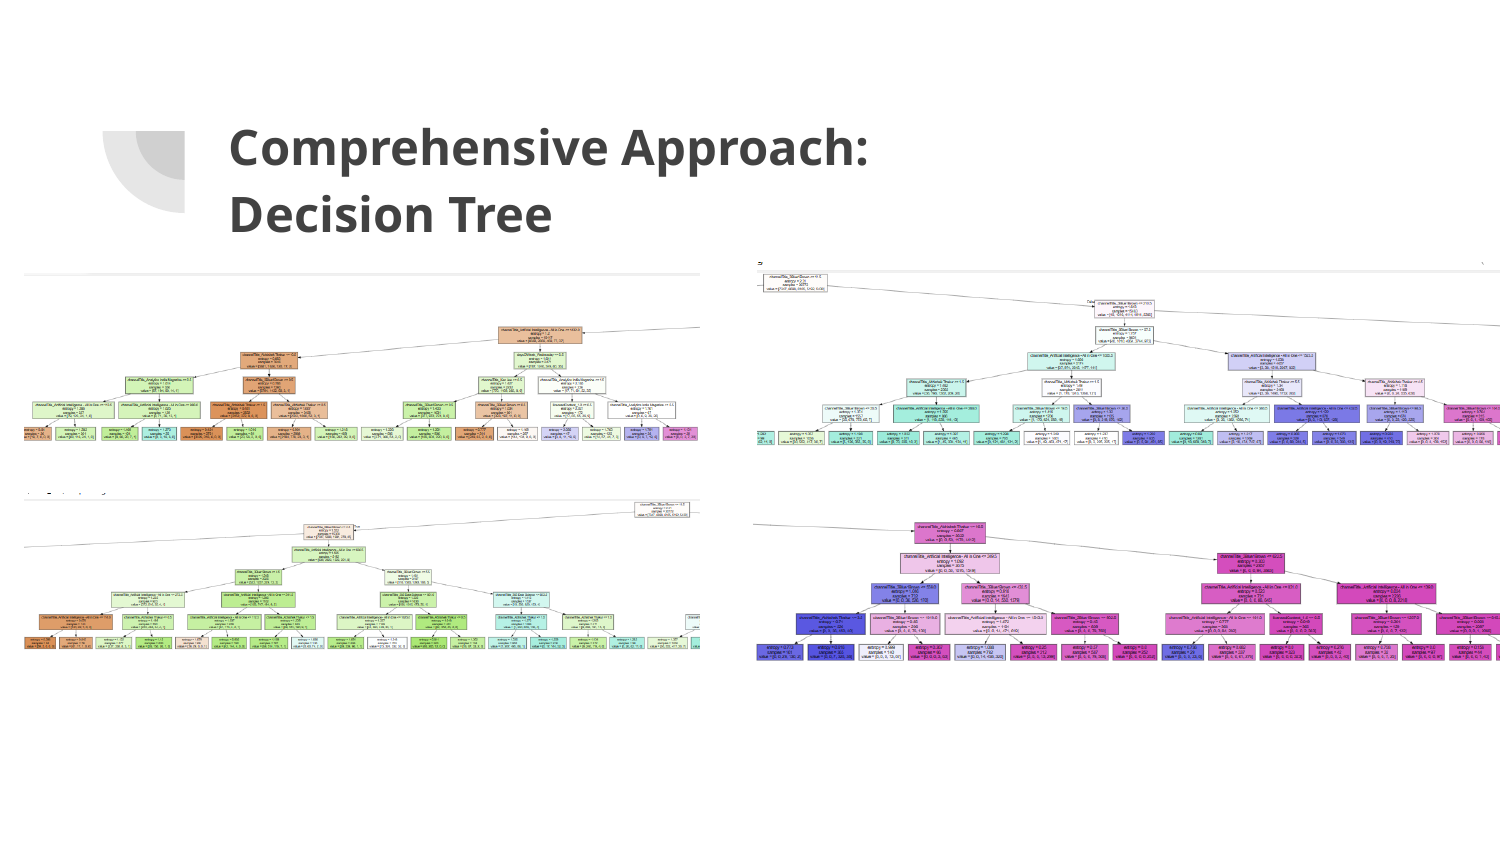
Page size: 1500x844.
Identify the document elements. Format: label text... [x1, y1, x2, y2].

picture [24, 272, 700, 455]
picture [753, 483, 1500, 666]
picture [24, 493, 700, 656]
title Comprehensive Approach: Decision Tree [213, 98, 1368, 263]
picture [757, 261, 1500, 455]
